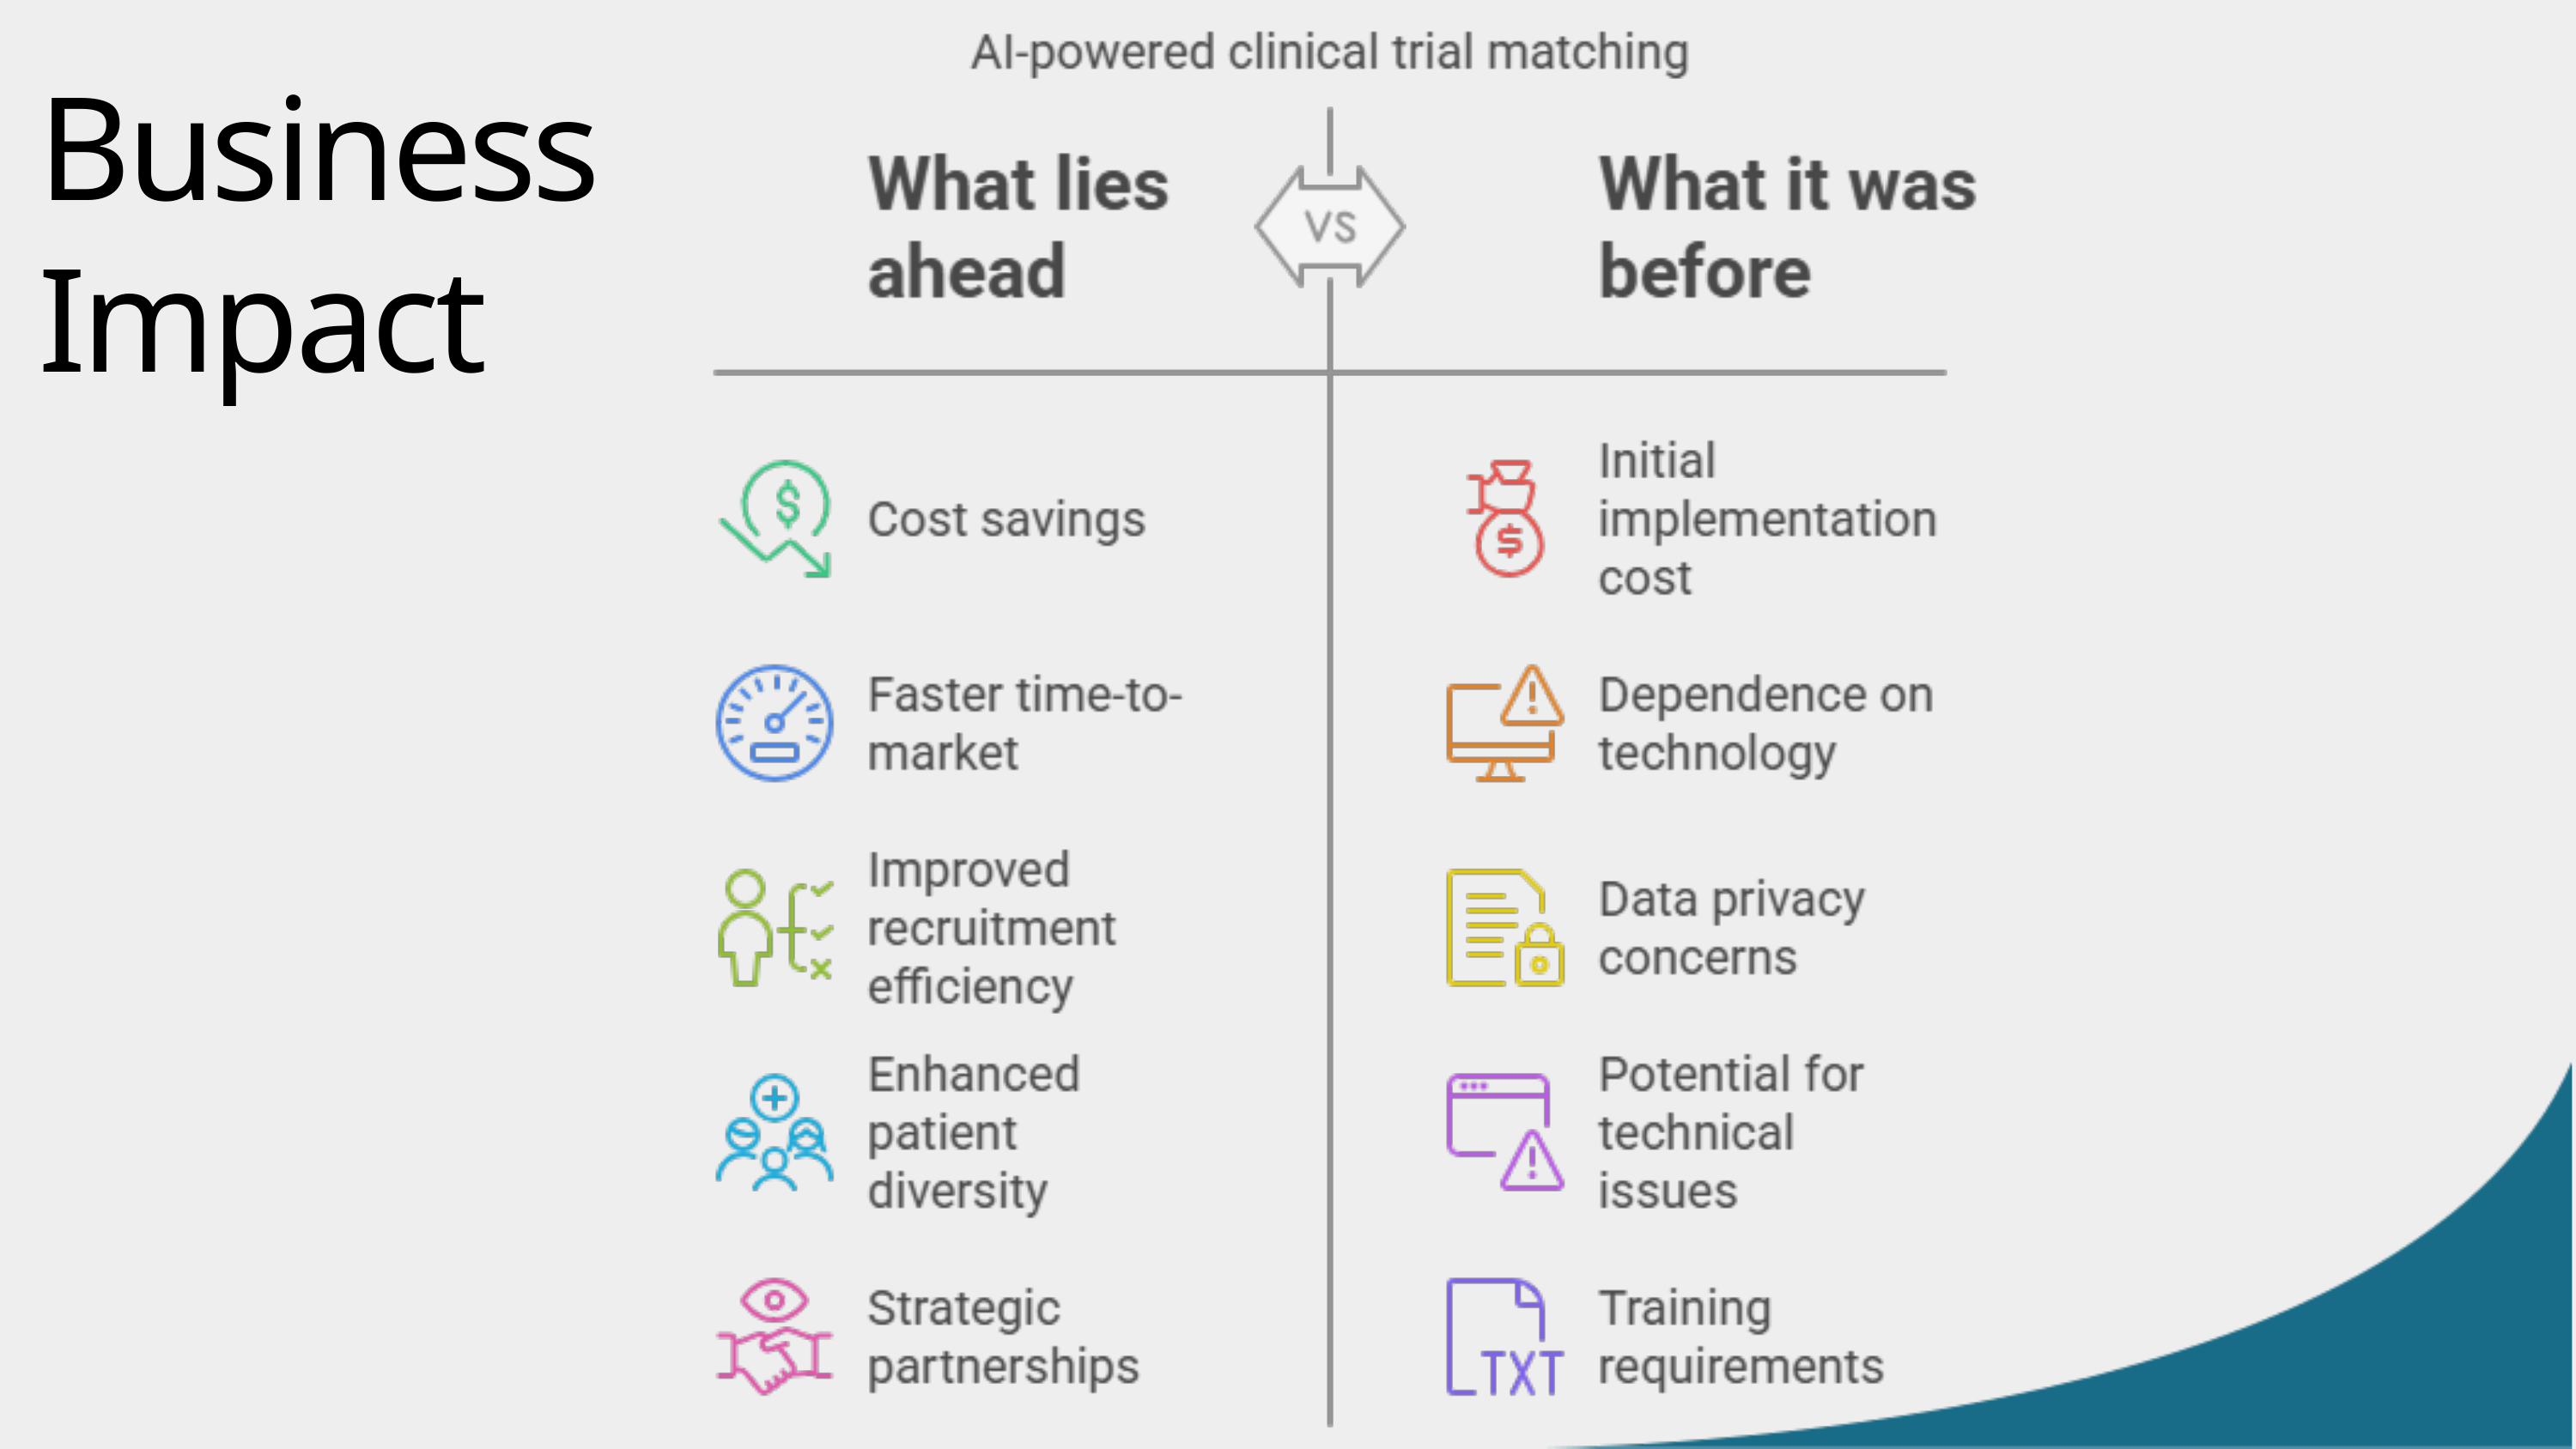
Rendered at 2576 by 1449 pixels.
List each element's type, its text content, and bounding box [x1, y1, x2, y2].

text_box Business Impact [38, 58, 629, 402]
text_box [1541, 1062, 2573, 1449]
text_box [659, 0, 2035, 1449]
